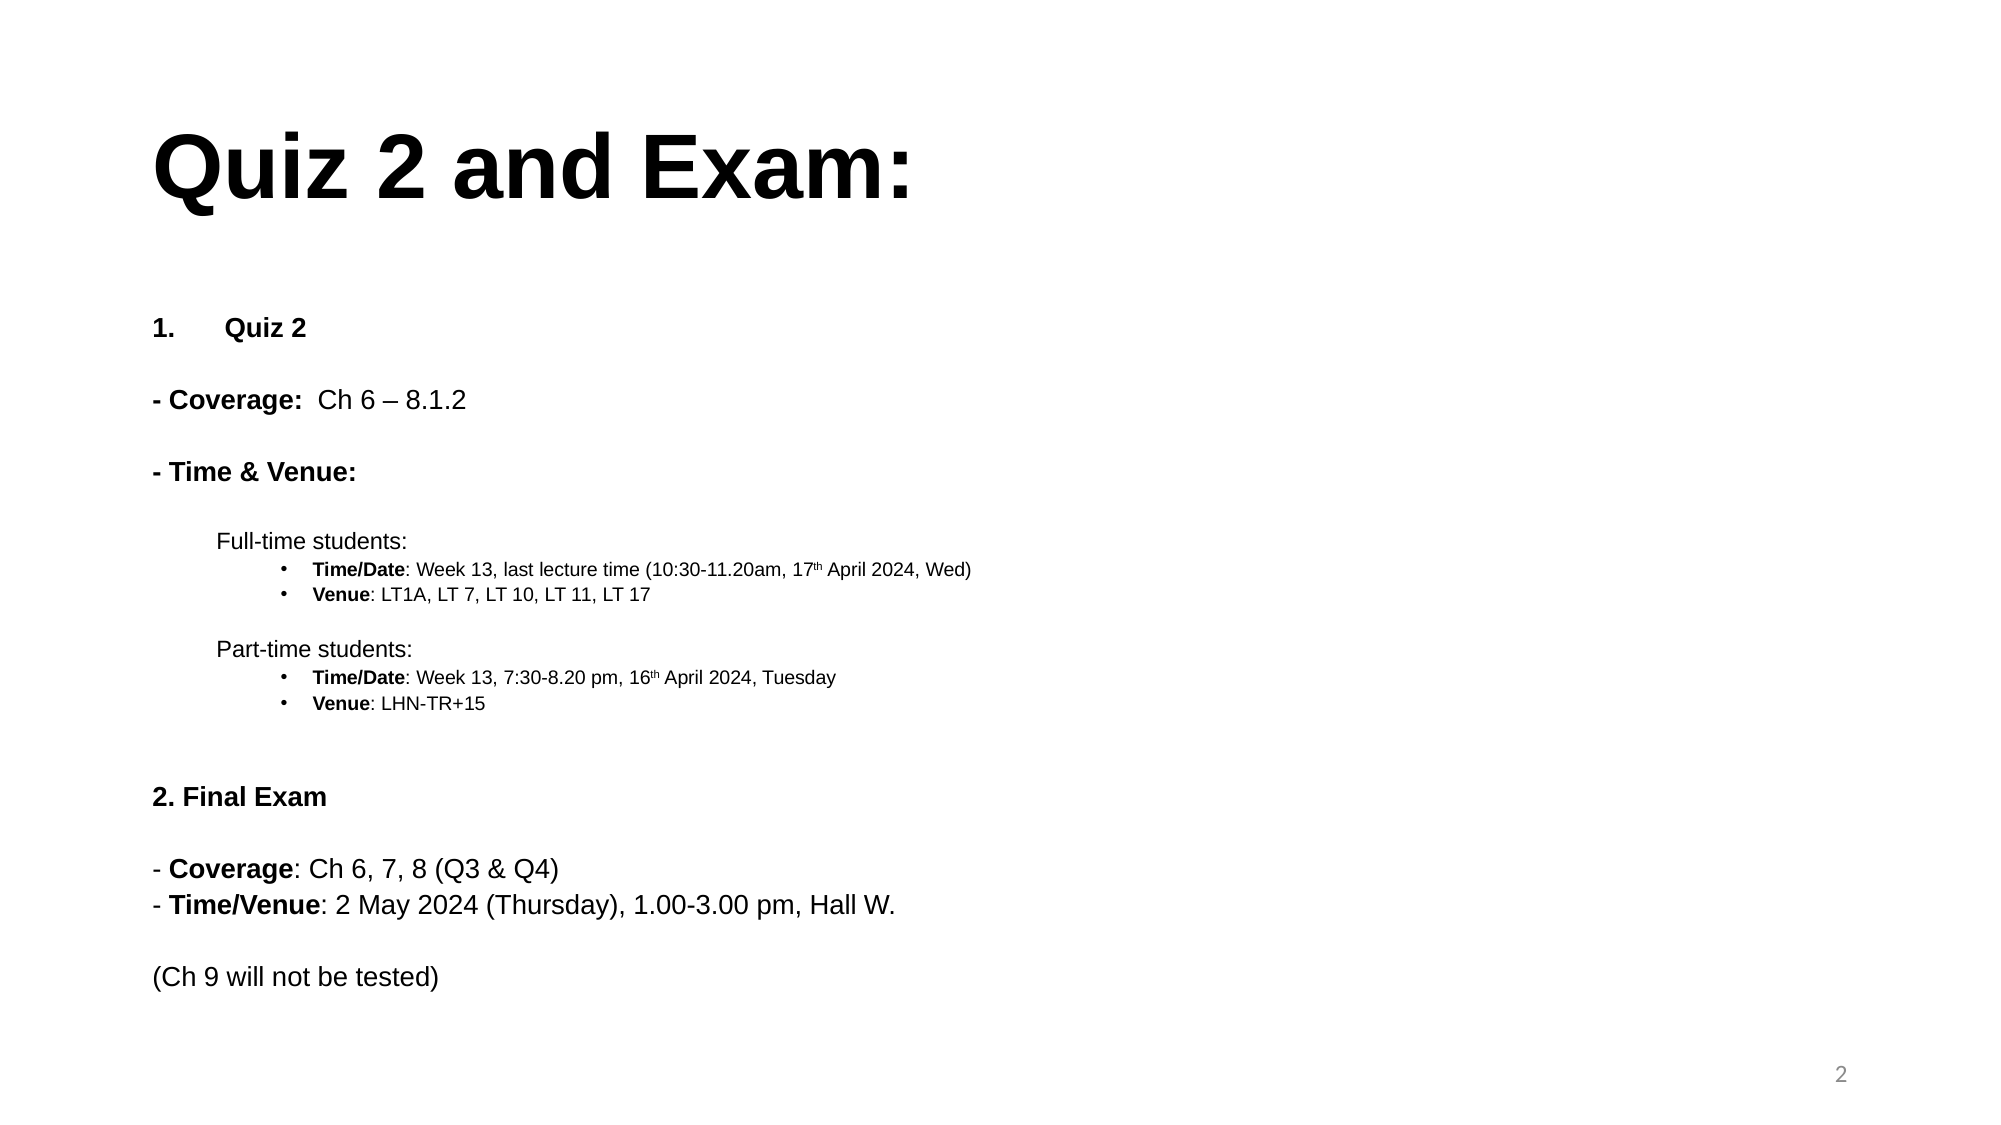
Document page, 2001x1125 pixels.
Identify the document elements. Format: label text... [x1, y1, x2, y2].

title Quiz 2 and Exam: [137, 59, 1863, 278]
list Quiz 2 - Coverage: Ch 6 – 8.1.2 - Time & Venue: Full-time students: Time/Date: Week 13, last lecture time (10:30-11.20am, 17th April 2024, Wed) Venue: LT1A, LT 7, LT 10, LT 11, LT 17 Part-time students: Time/Date: Week 13, 7:30-8.20 pm, 16th April 2024, Tuesday Venue: LHN-TR+15 2. Final Exam - Coverage: Ch 6, 7, 8 (Q3 & Q4) - Time/Venue: 2 May 2024 (Thursday), 1.00-3.00 pm, Hall W. (Ch 9 will not be tested) [137, 299, 1863, 1014]
slide_number 2 [1412, 1042, 1863, 1103]
